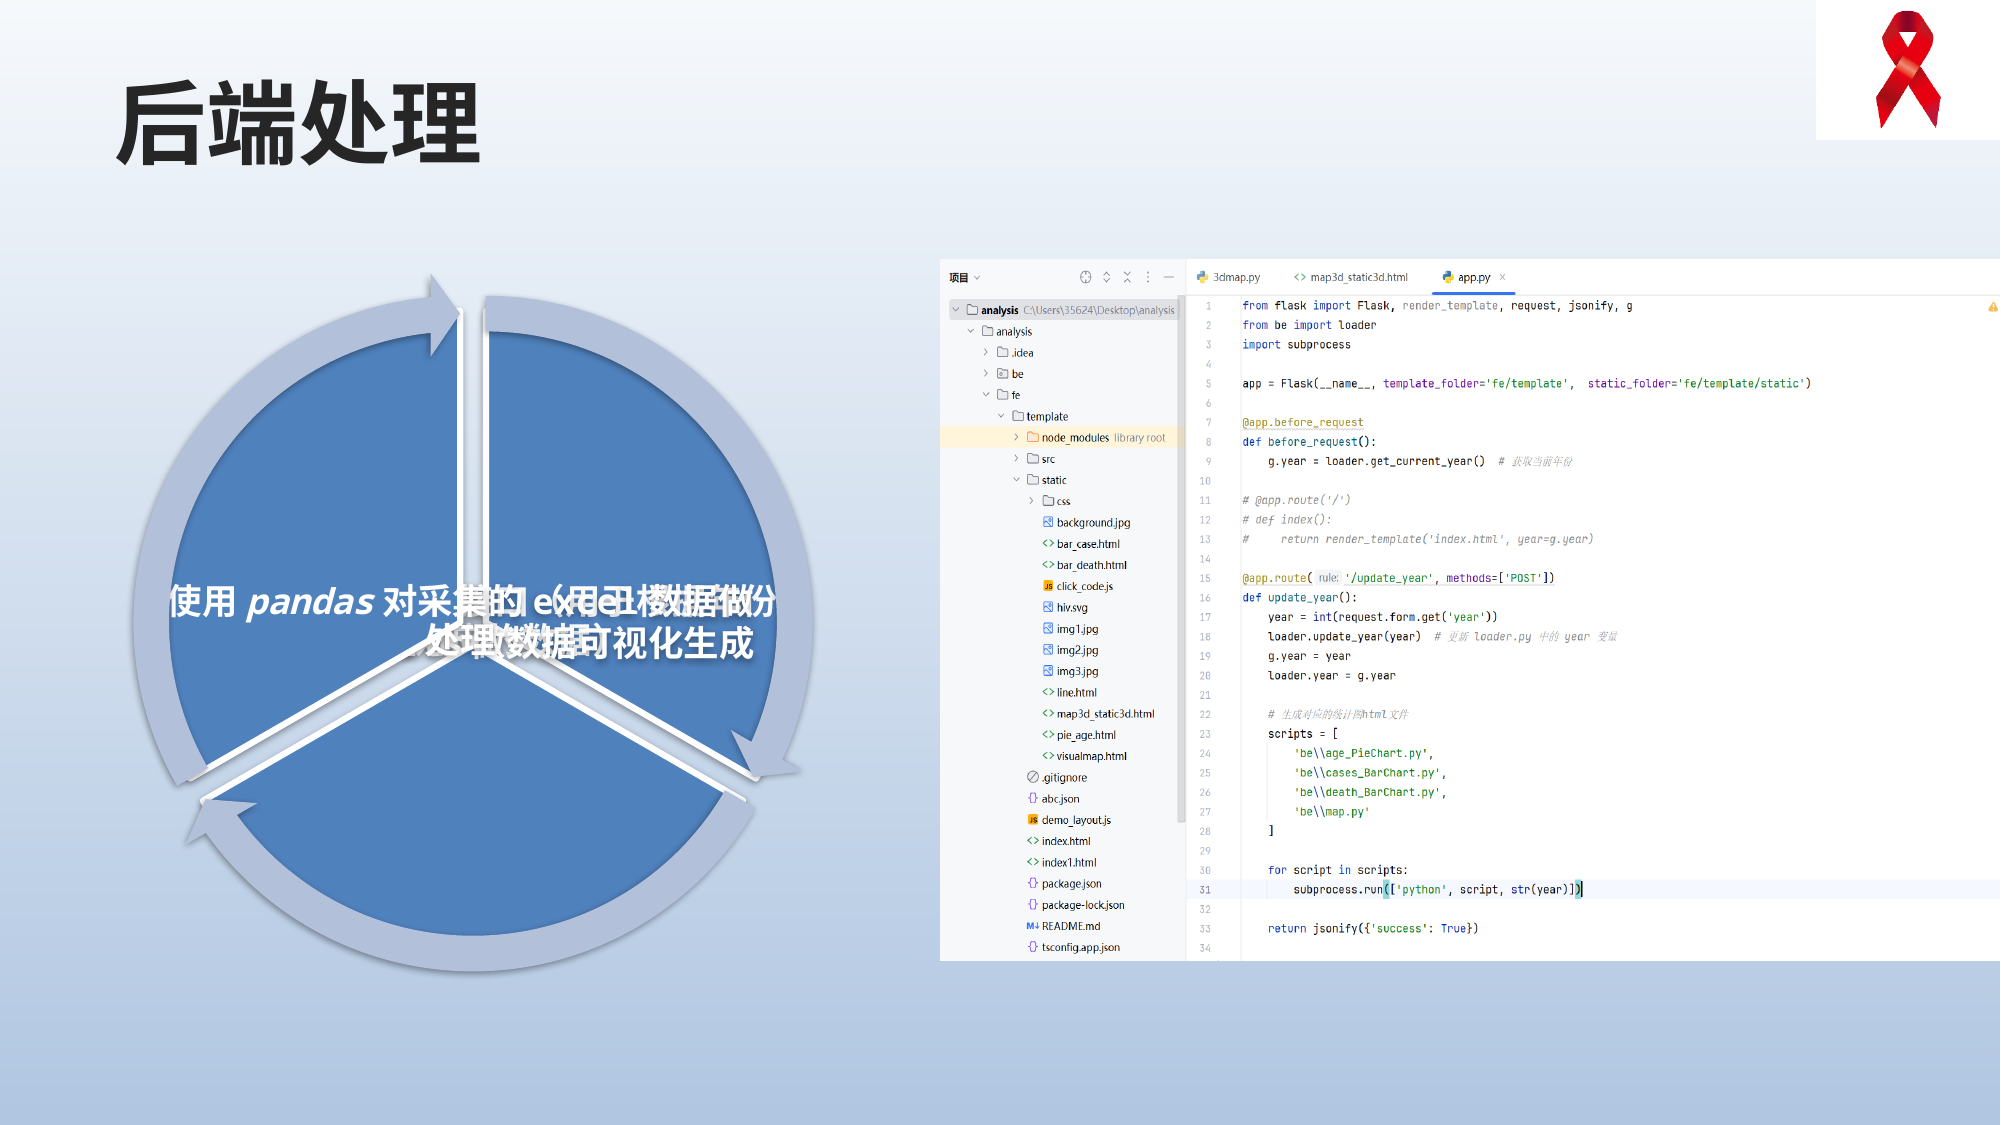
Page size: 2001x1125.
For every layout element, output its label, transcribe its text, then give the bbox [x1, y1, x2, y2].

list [31, 262, 915, 1006]
title 后端处理 [99, 45, 516, 197]
picture [1816, 0, 2000, 140]
picture [940, 258, 2000, 962]
